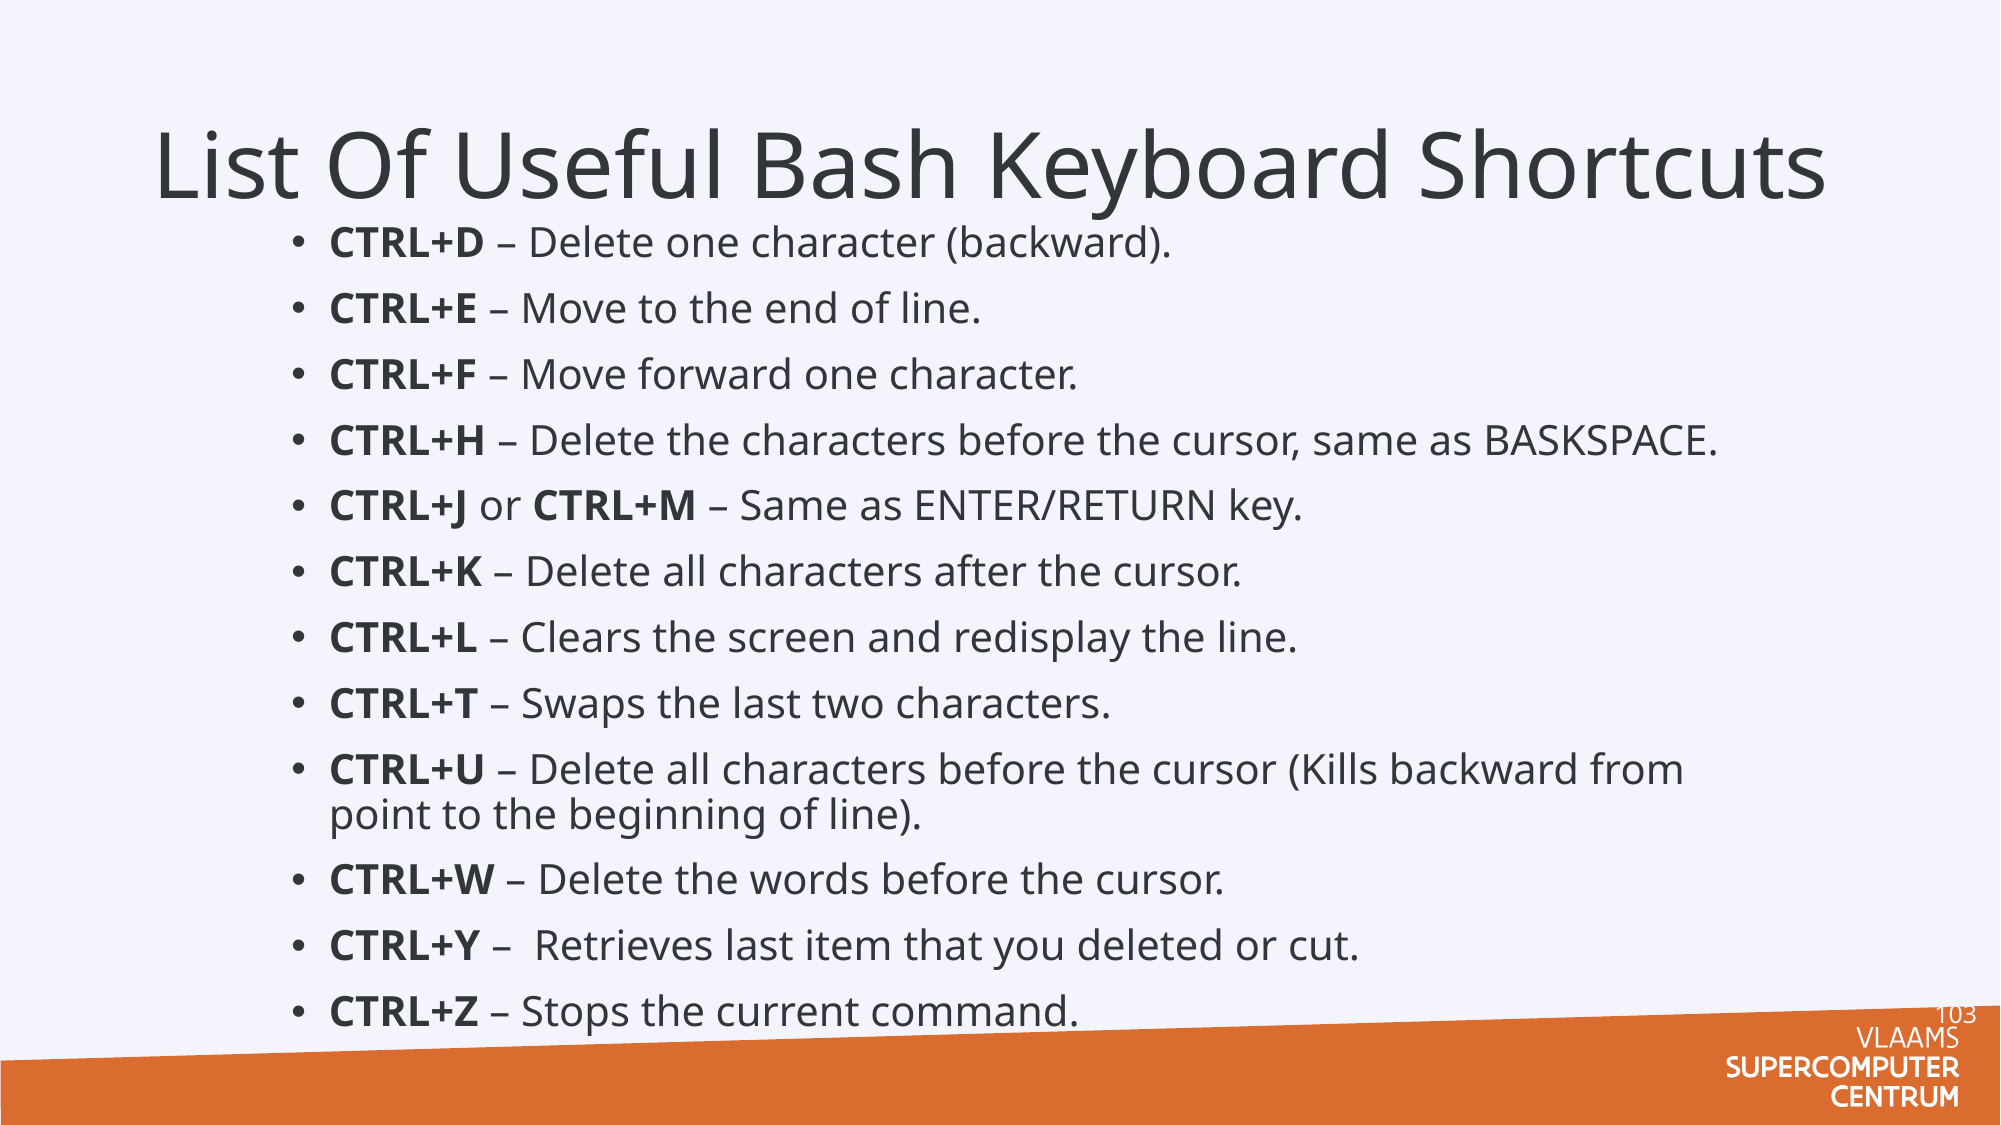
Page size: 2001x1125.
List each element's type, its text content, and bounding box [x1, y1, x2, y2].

picture [1725, 1021, 1960, 1117]
slide_number 103 [1787, 992, 1993, 1040]
title List Of Useful Bash Keyboard Shortcuts [137, 59, 1863, 278]
list CTRL+D – Delete one character (backward). CTRL+E – Move to the end of line. CTRL+F – Move forward one character. CTRL+H – Delete the characters before the cursor, same as BASKSPACE. CTRL+J or CTRL+M – Same as ENTER/RETURN key. CTRL+K – Delete all characters after the cursor. CTRL+L – Clears the screen and redisplay the line. CTRL+T – Swaps the last two characters. CTRL+U – Delete all characters before the cursor (Kills backward from point to the beginning of line). CTRL+W – Delete the words before the cursor. CTRL+Y – Retrieves last item that you deleted or cut. CTRL+Z – Stops the current command. [291, 221, 1745, 948]
